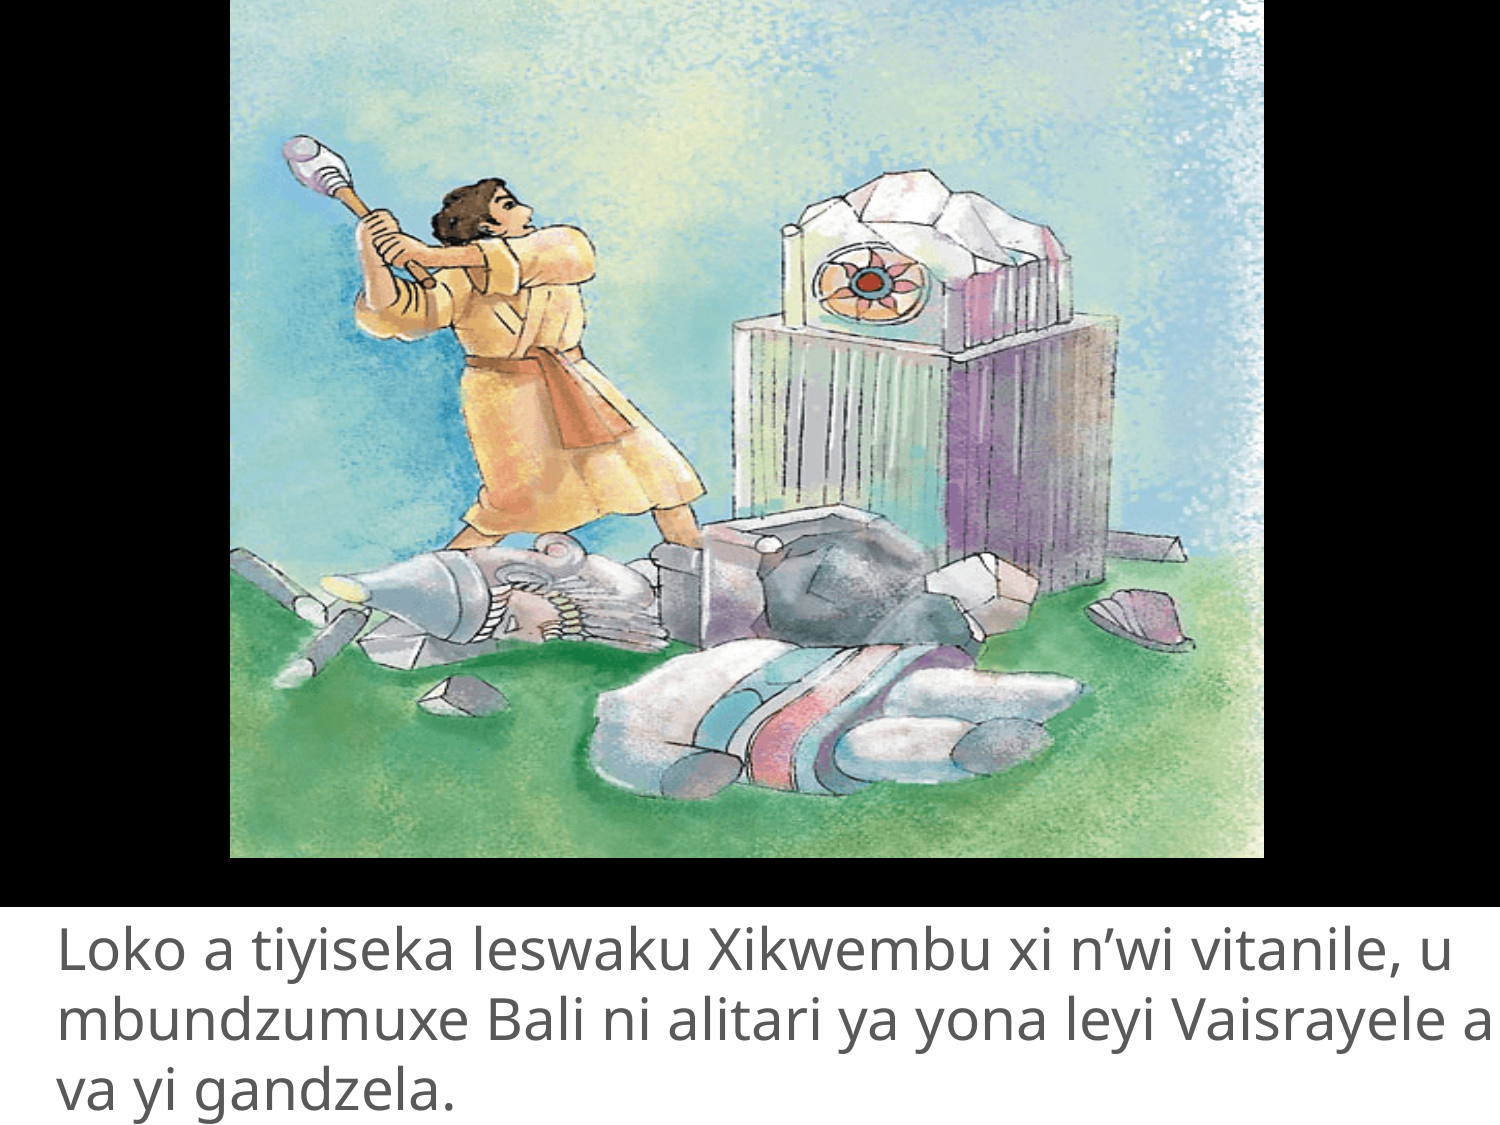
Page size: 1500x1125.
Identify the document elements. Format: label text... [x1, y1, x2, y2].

text_box Loko a tiyiseka leswaku Xikwembu xi n’wi vitanile, u mbundzumuxe Bali ni alitari ya yona leyi Vaisrayele a va yi gandzela. [41, 905, 1500, 1125]
text_box [0, 0, 1500, 907]
picture [230, 0, 1265, 858]
